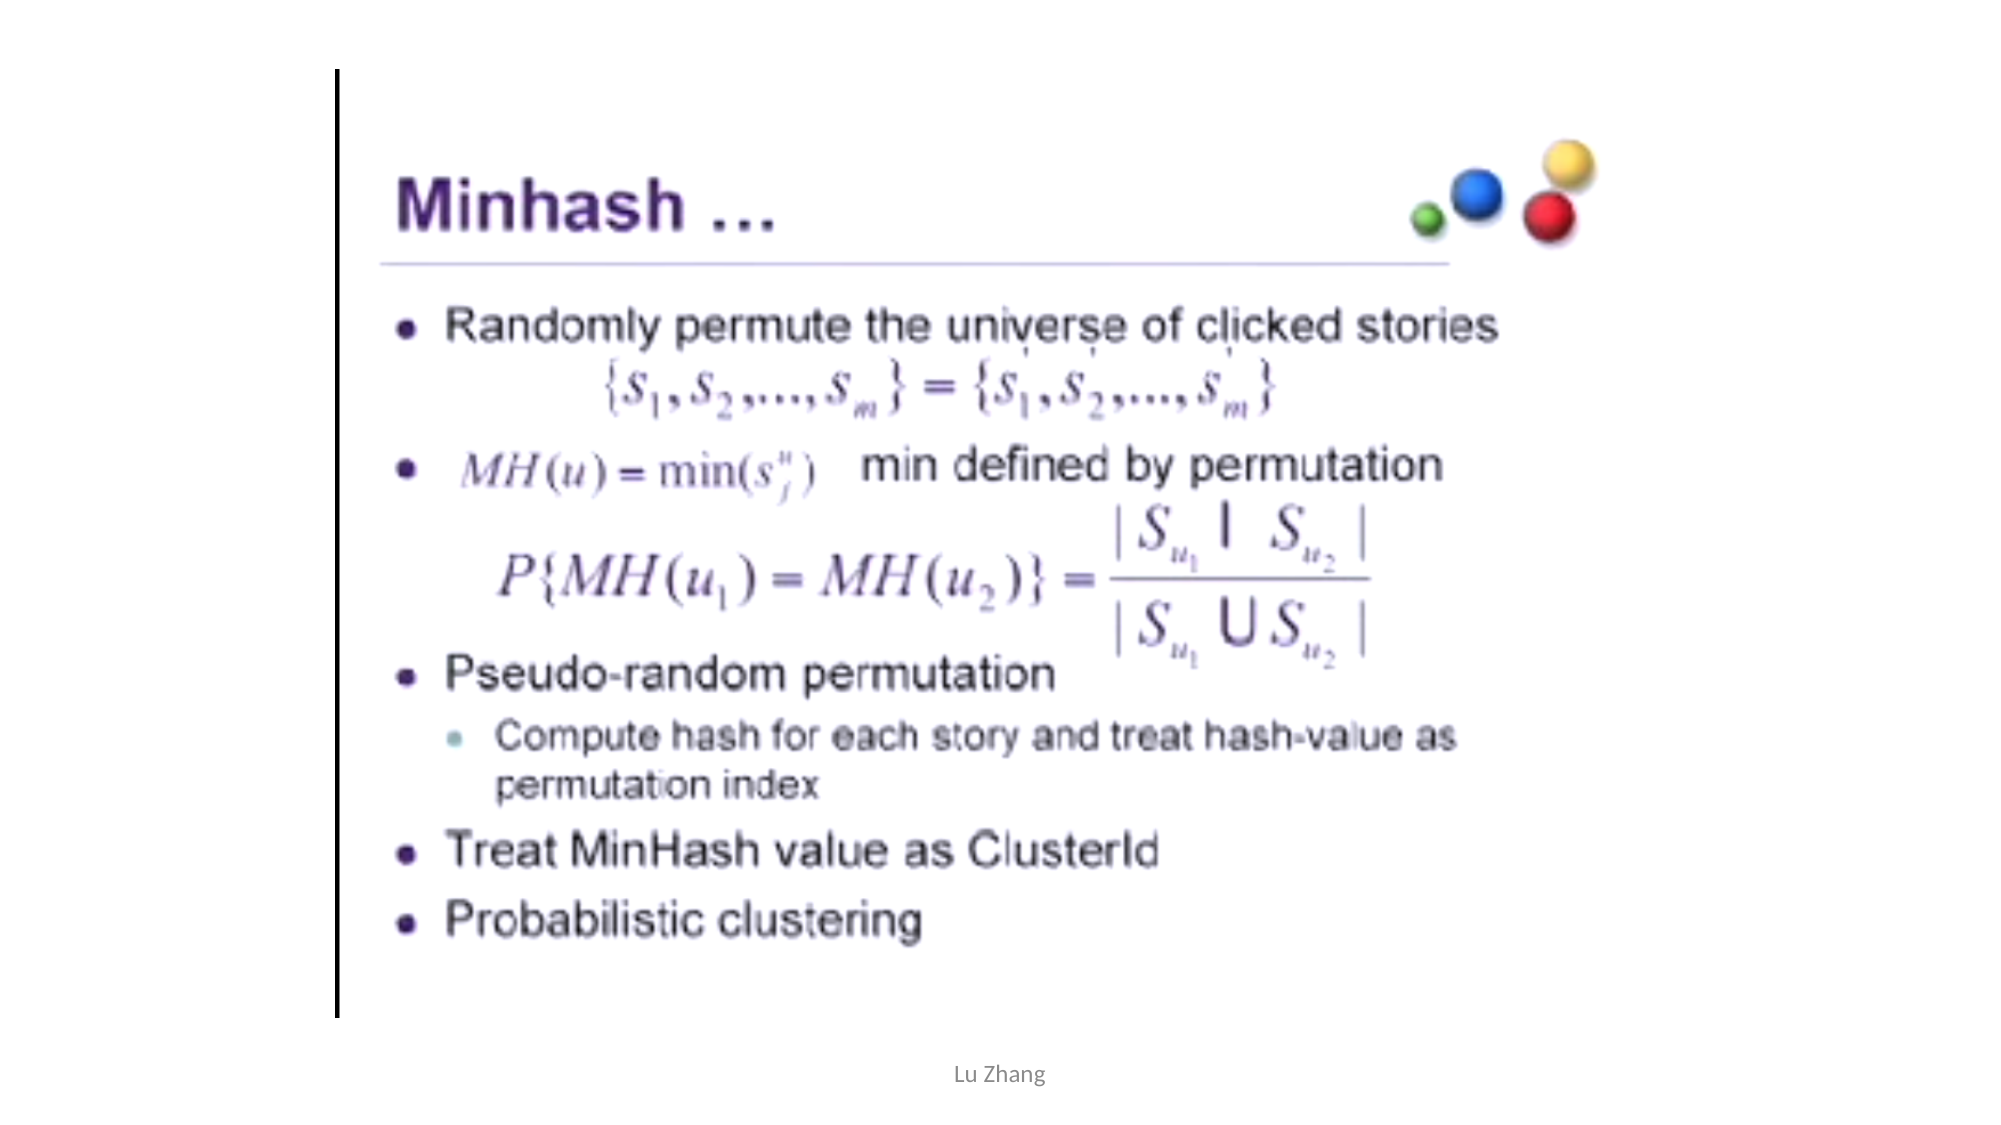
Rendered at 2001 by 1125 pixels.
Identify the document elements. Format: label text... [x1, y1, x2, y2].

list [335, 69, 1624, 1018]
footer Lu Zhang [662, 1042, 1338, 1103]
